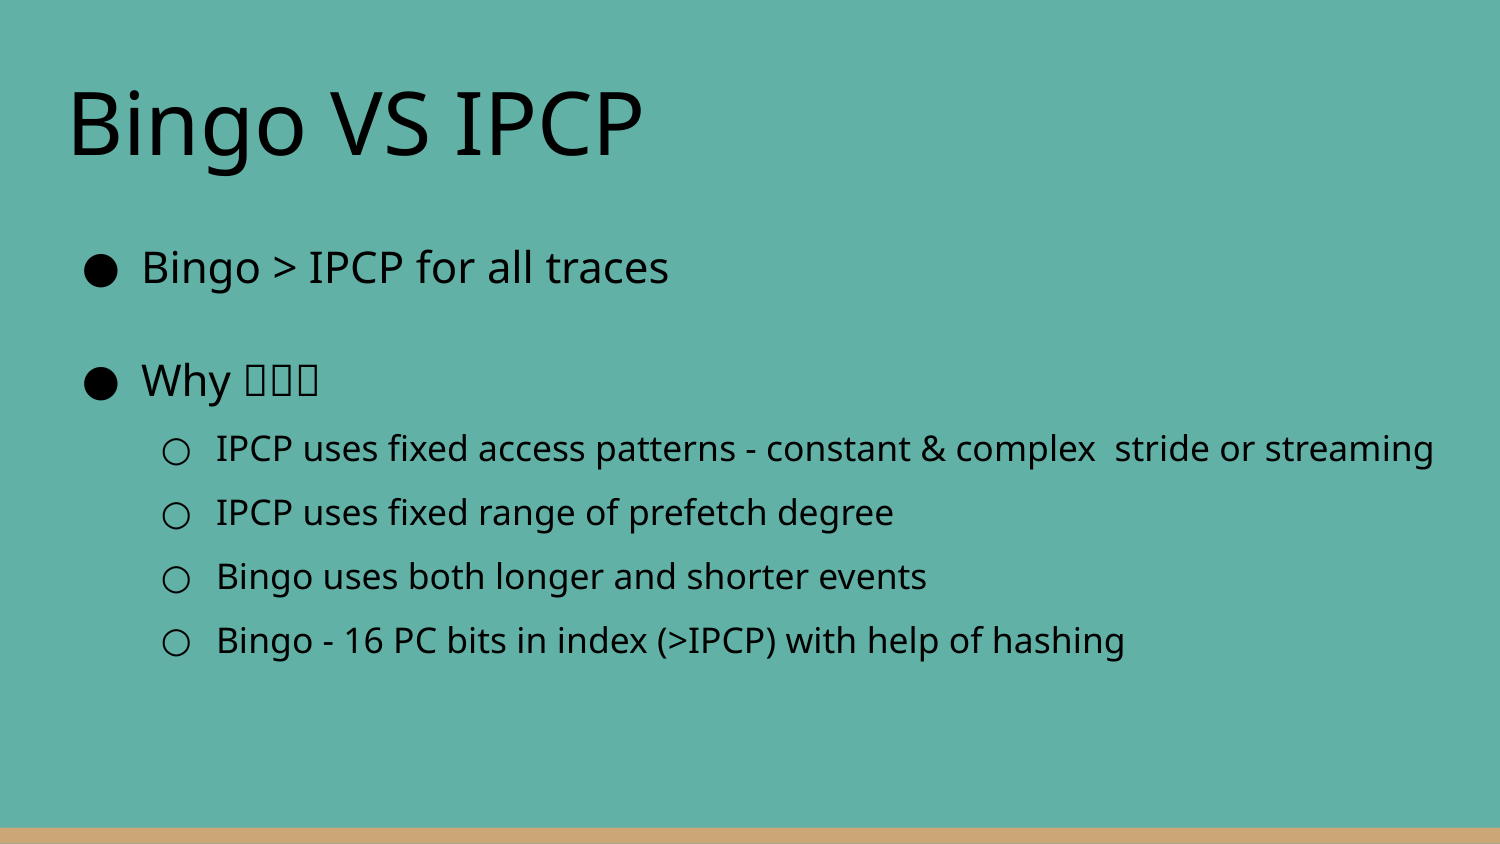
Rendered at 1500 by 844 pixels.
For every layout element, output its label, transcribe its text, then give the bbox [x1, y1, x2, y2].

title Bingo VS IPCP [51, 51, 1449, 189]
list Bingo > IPCP for all traces Why 🤔🤔💬 IPCP uses fixed access patterns - constant & complex stride or streaming IPCP uses fixed range of prefetch degree Bingo uses both longer and shorter events Bingo - 16 PC bits in index (>IPCP) with help of hashing [51, 216, 1490, 844]
